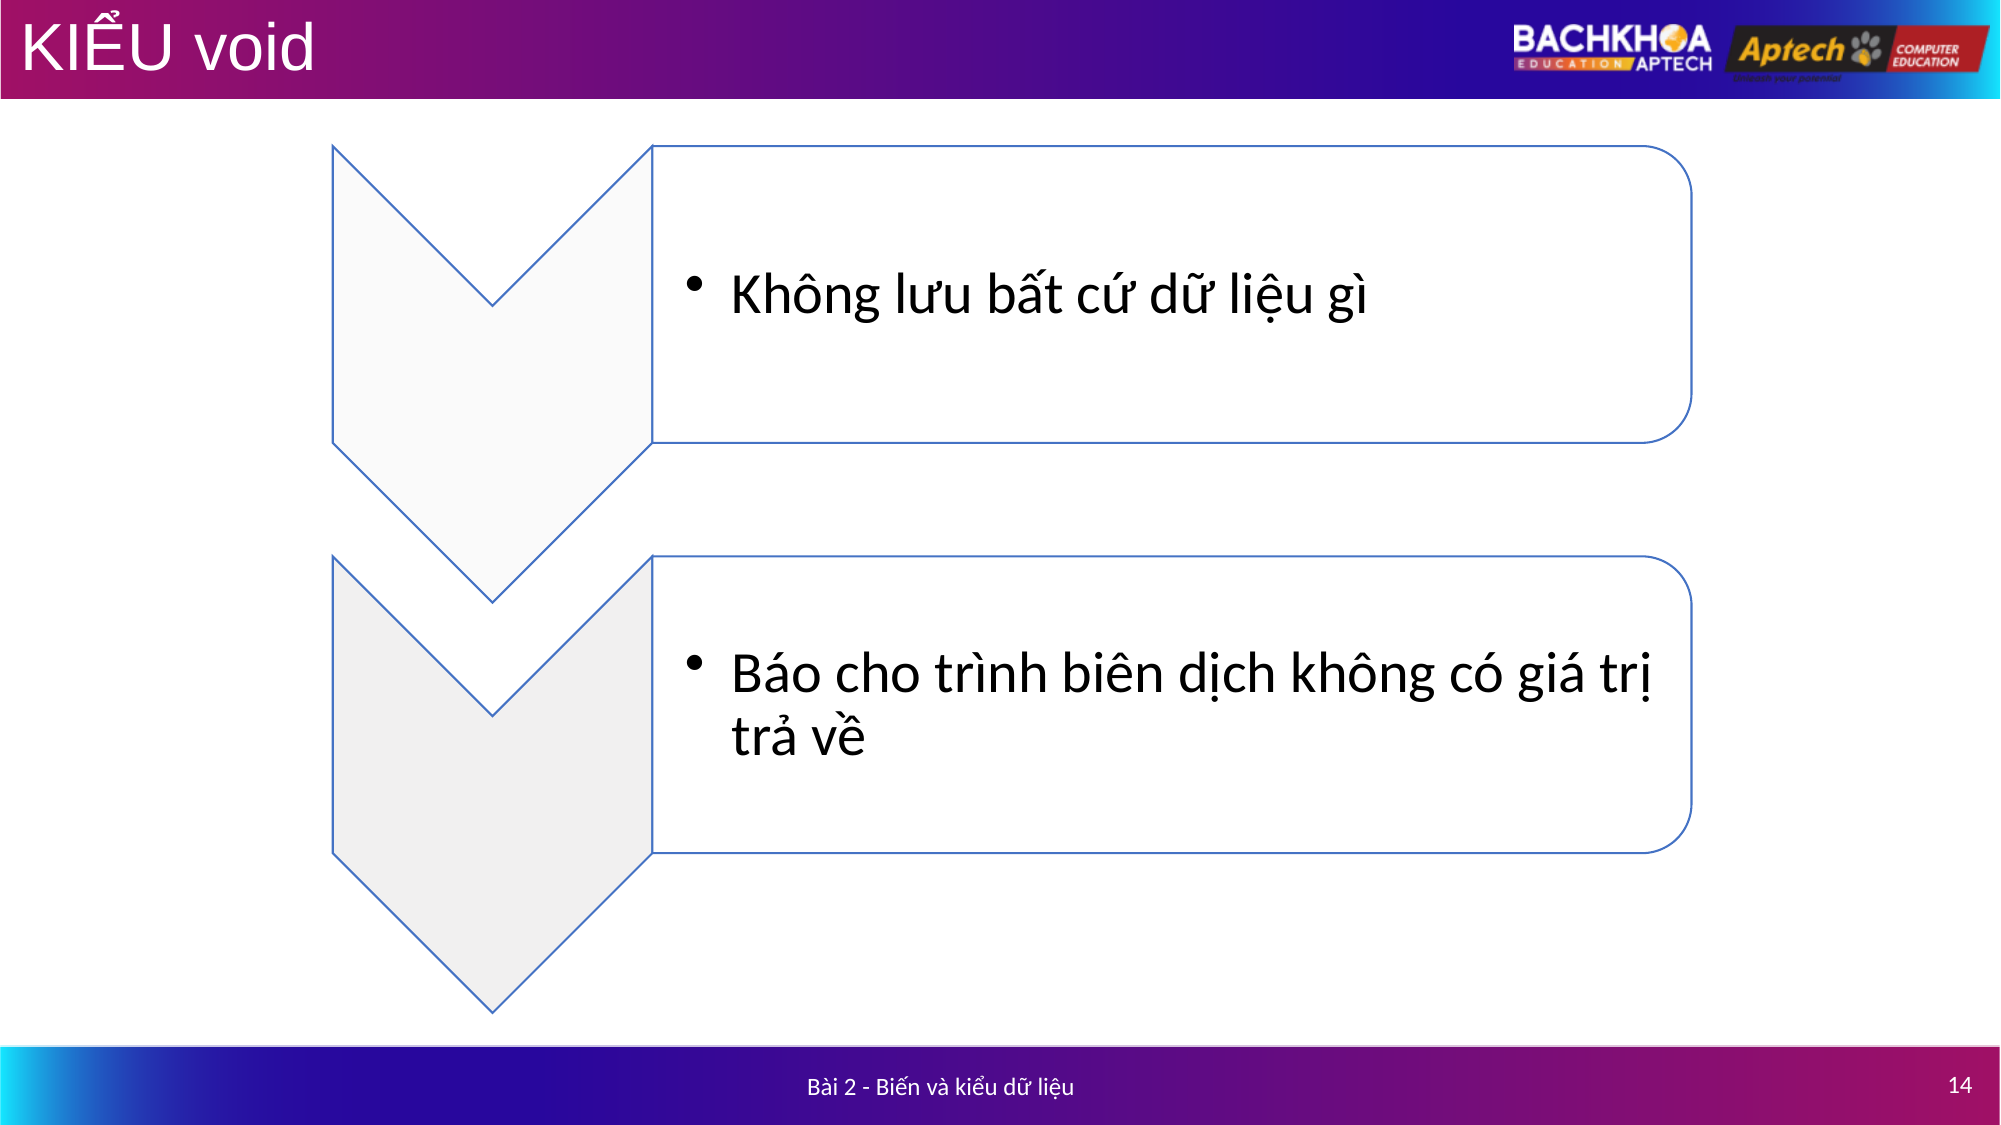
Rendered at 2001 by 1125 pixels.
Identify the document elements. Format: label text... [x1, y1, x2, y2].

footer Bài 2 - Biến và kiểu dữ liệu [17, 1055, 1865, 1116]
picture [0, 1045, 2000, 1125]
slide_number 14 [1877, 1053, 1988, 1114]
title KIỂU void [4, 5, 1990, 93]
picture [0, 0, 2001, 99]
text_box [332, 145, 1692, 1014]
